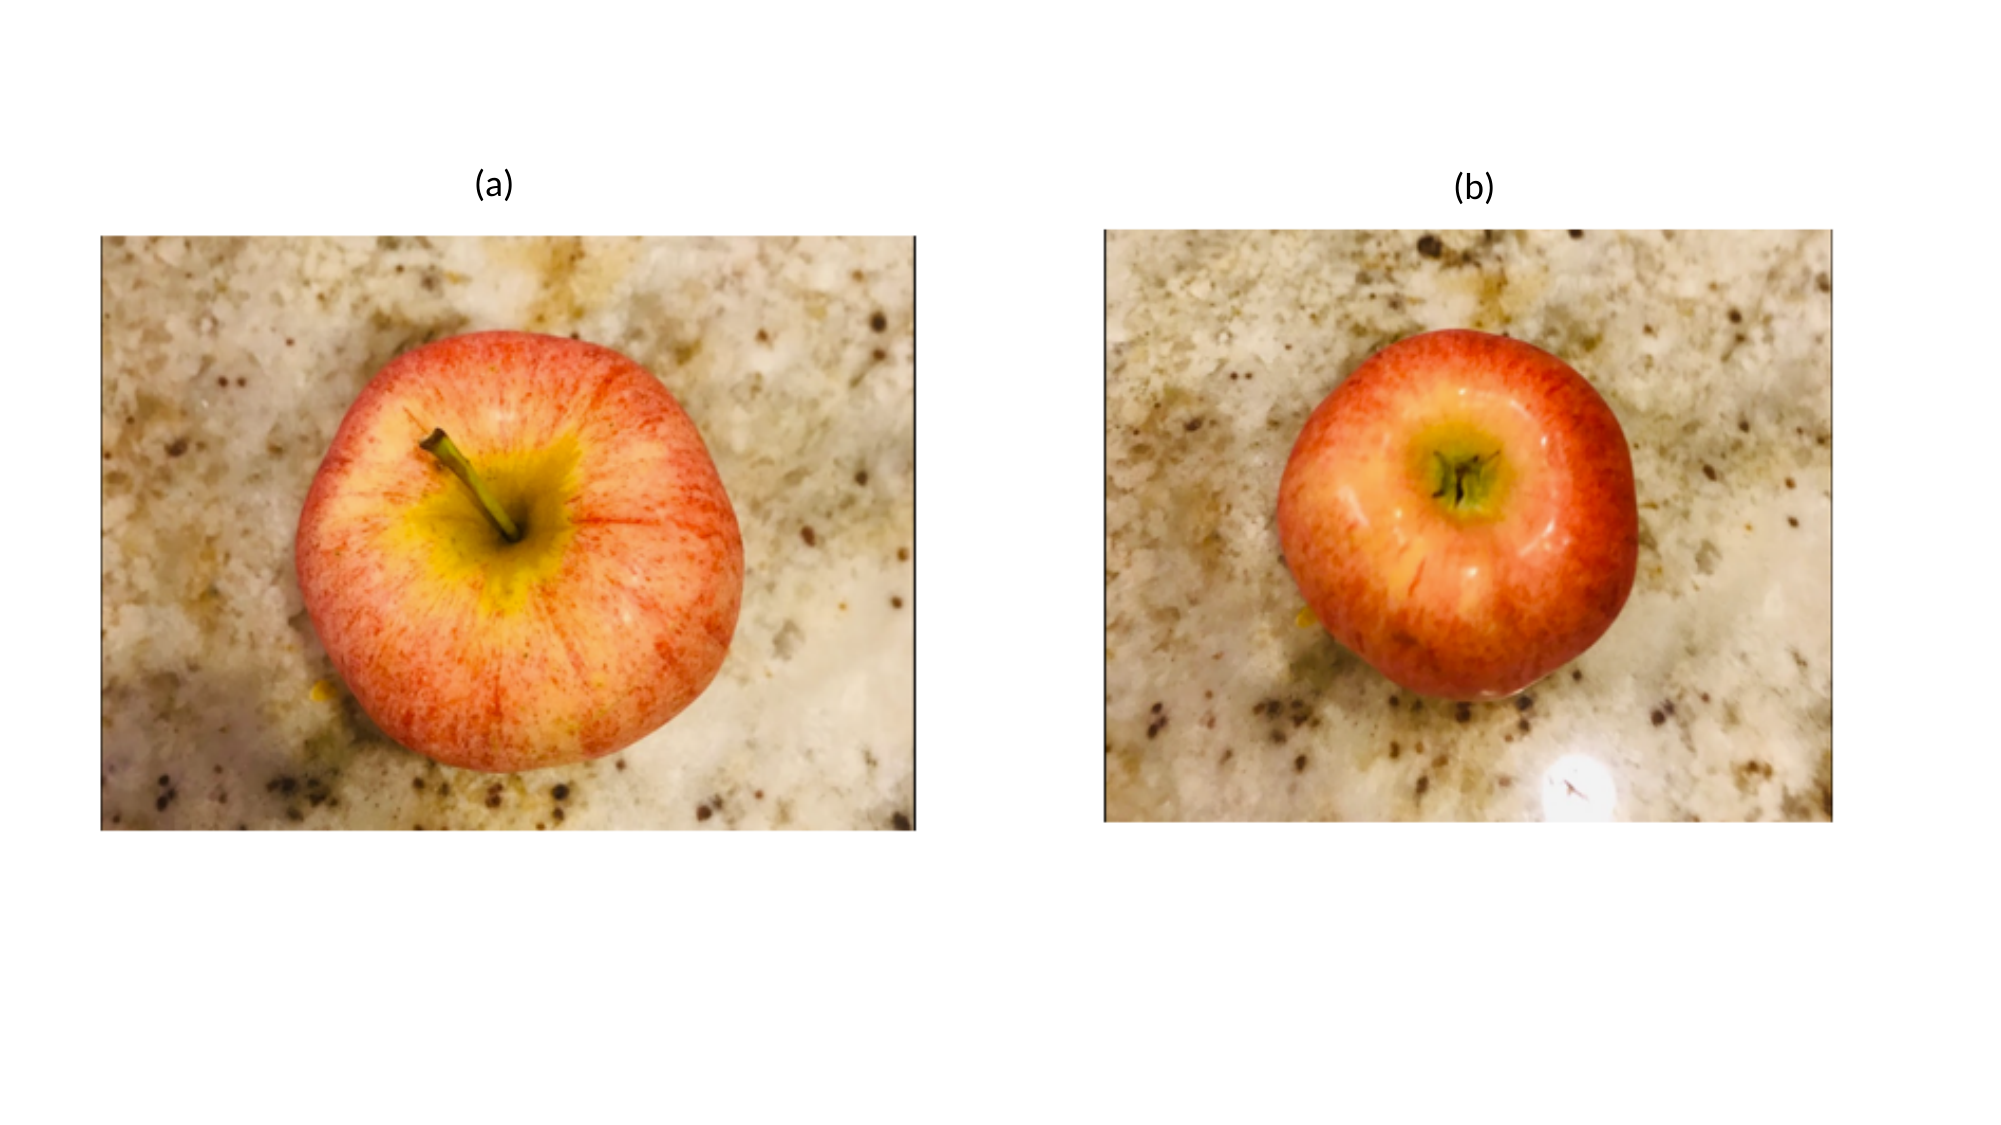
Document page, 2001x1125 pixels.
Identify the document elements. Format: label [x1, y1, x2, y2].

picture [42, 122, 1958, 882]
